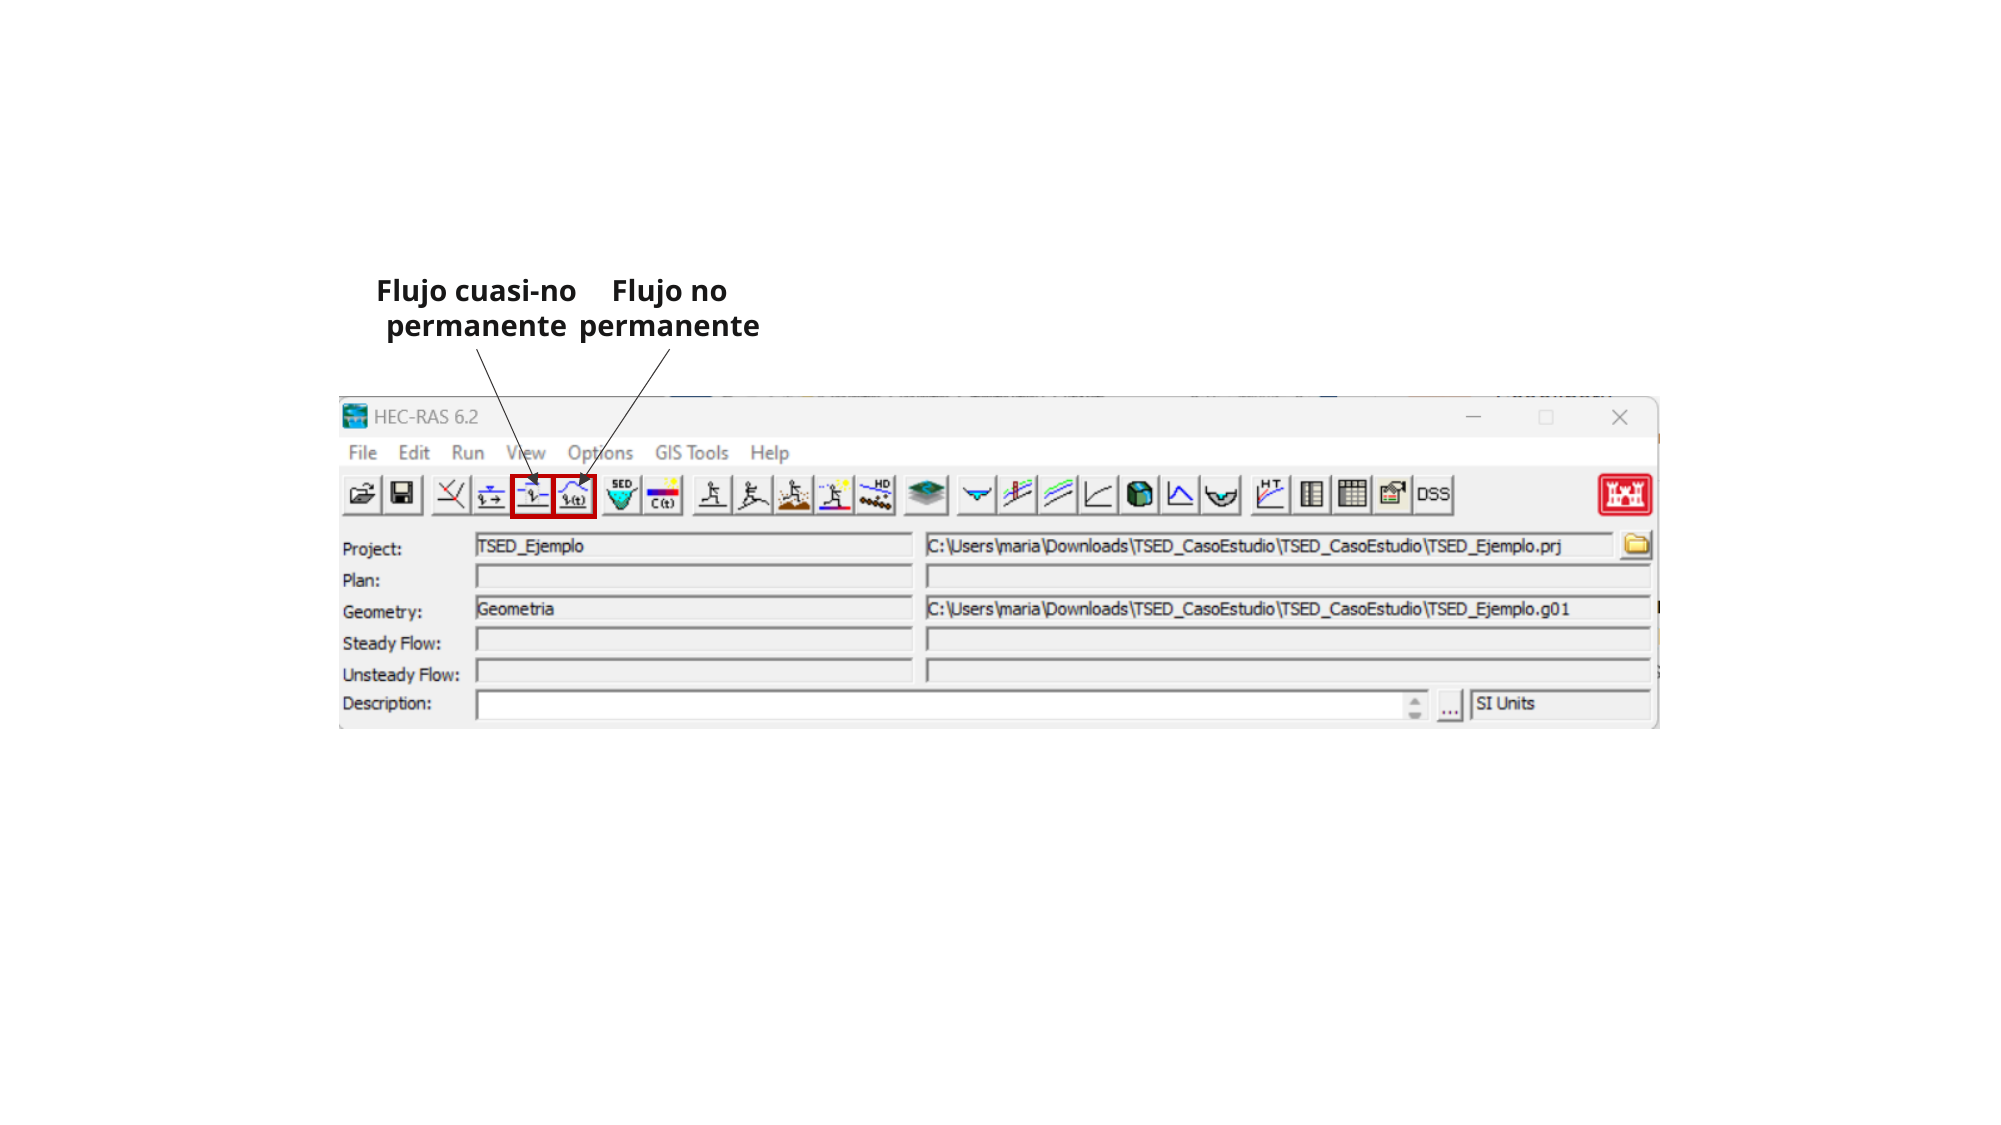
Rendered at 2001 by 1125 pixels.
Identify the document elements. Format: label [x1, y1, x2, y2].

text_box [339, 264, 1660, 729]
